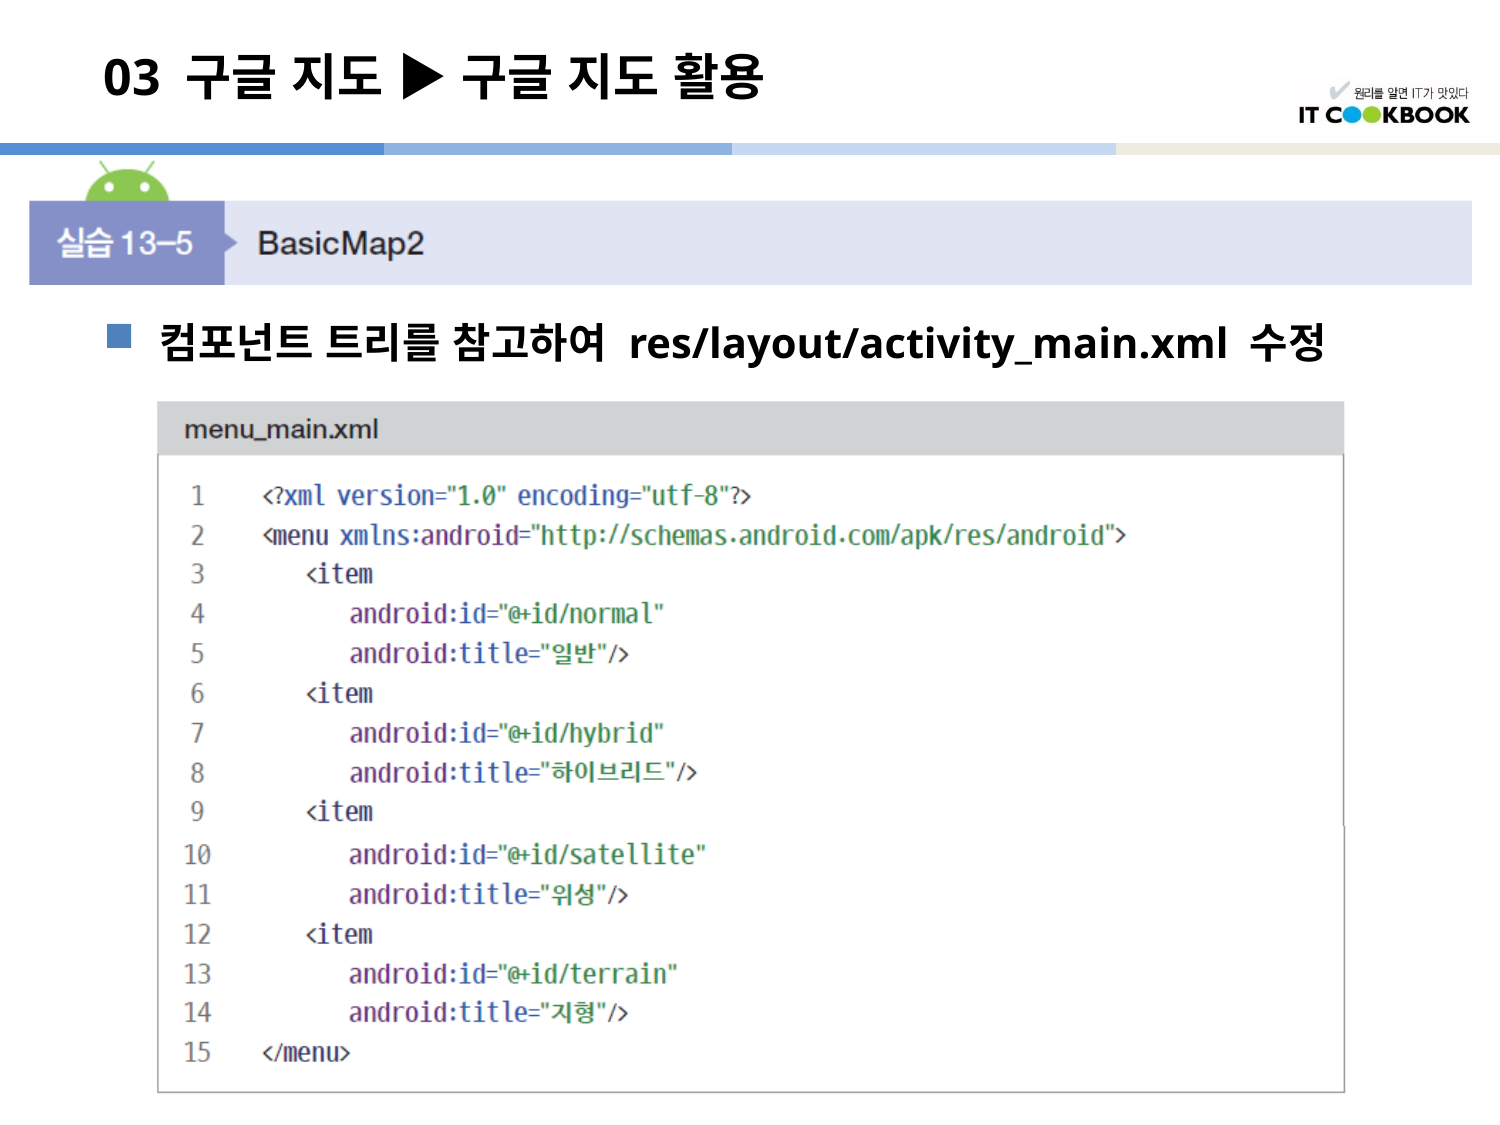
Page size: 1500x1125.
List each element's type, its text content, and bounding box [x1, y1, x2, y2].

title 03 구글 지도 ▶ 구글 지도 활용 [88, 30, 1330, 121]
picture [1295, 78, 1473, 125]
picture [27, 160, 1473, 285]
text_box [146, 388, 1354, 1107]
list 컴포넌트 트리를 참고하여 res/layout/activity_main.xml 수정 [88, 293, 1436, 1083]
